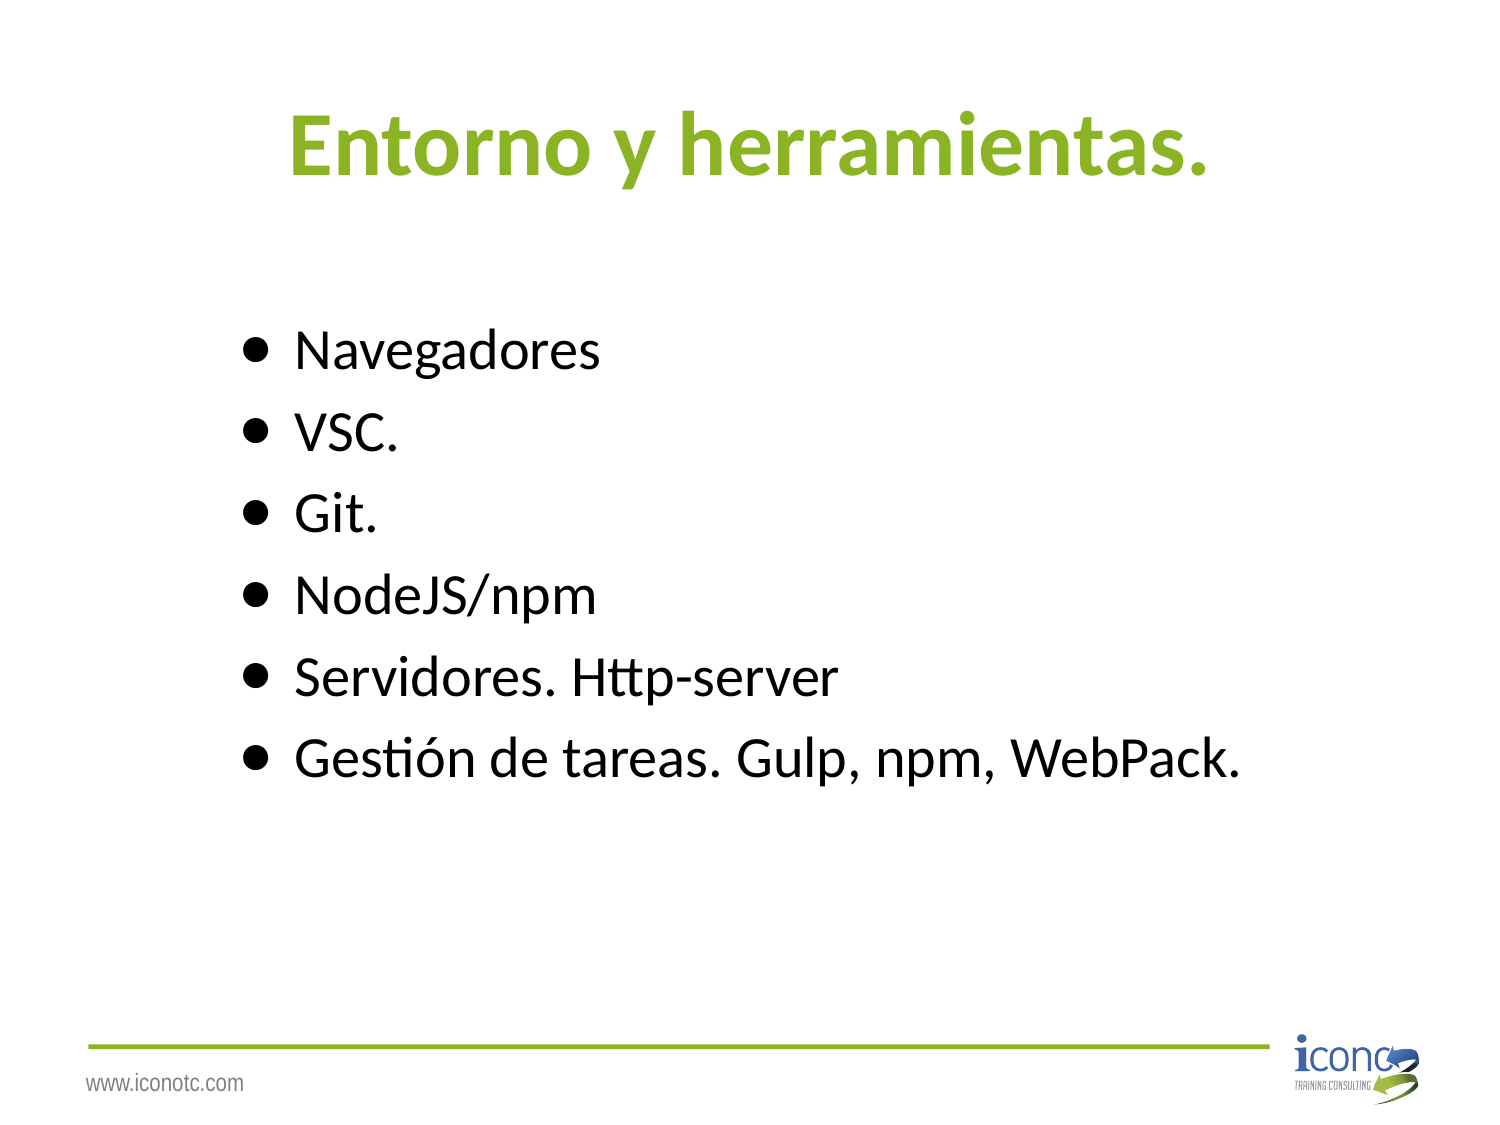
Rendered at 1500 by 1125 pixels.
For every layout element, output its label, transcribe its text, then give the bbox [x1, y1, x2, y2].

title Entorno y herramientas. [75, 45, 1425, 233]
list Navegadores VSC. Git. NodeJS/npm Servidores. Http-server Gestión de tareas. Gulp, npm, WebPack. [230, 302, 1311, 939]
picture [1293, 1033, 1420, 1106]
